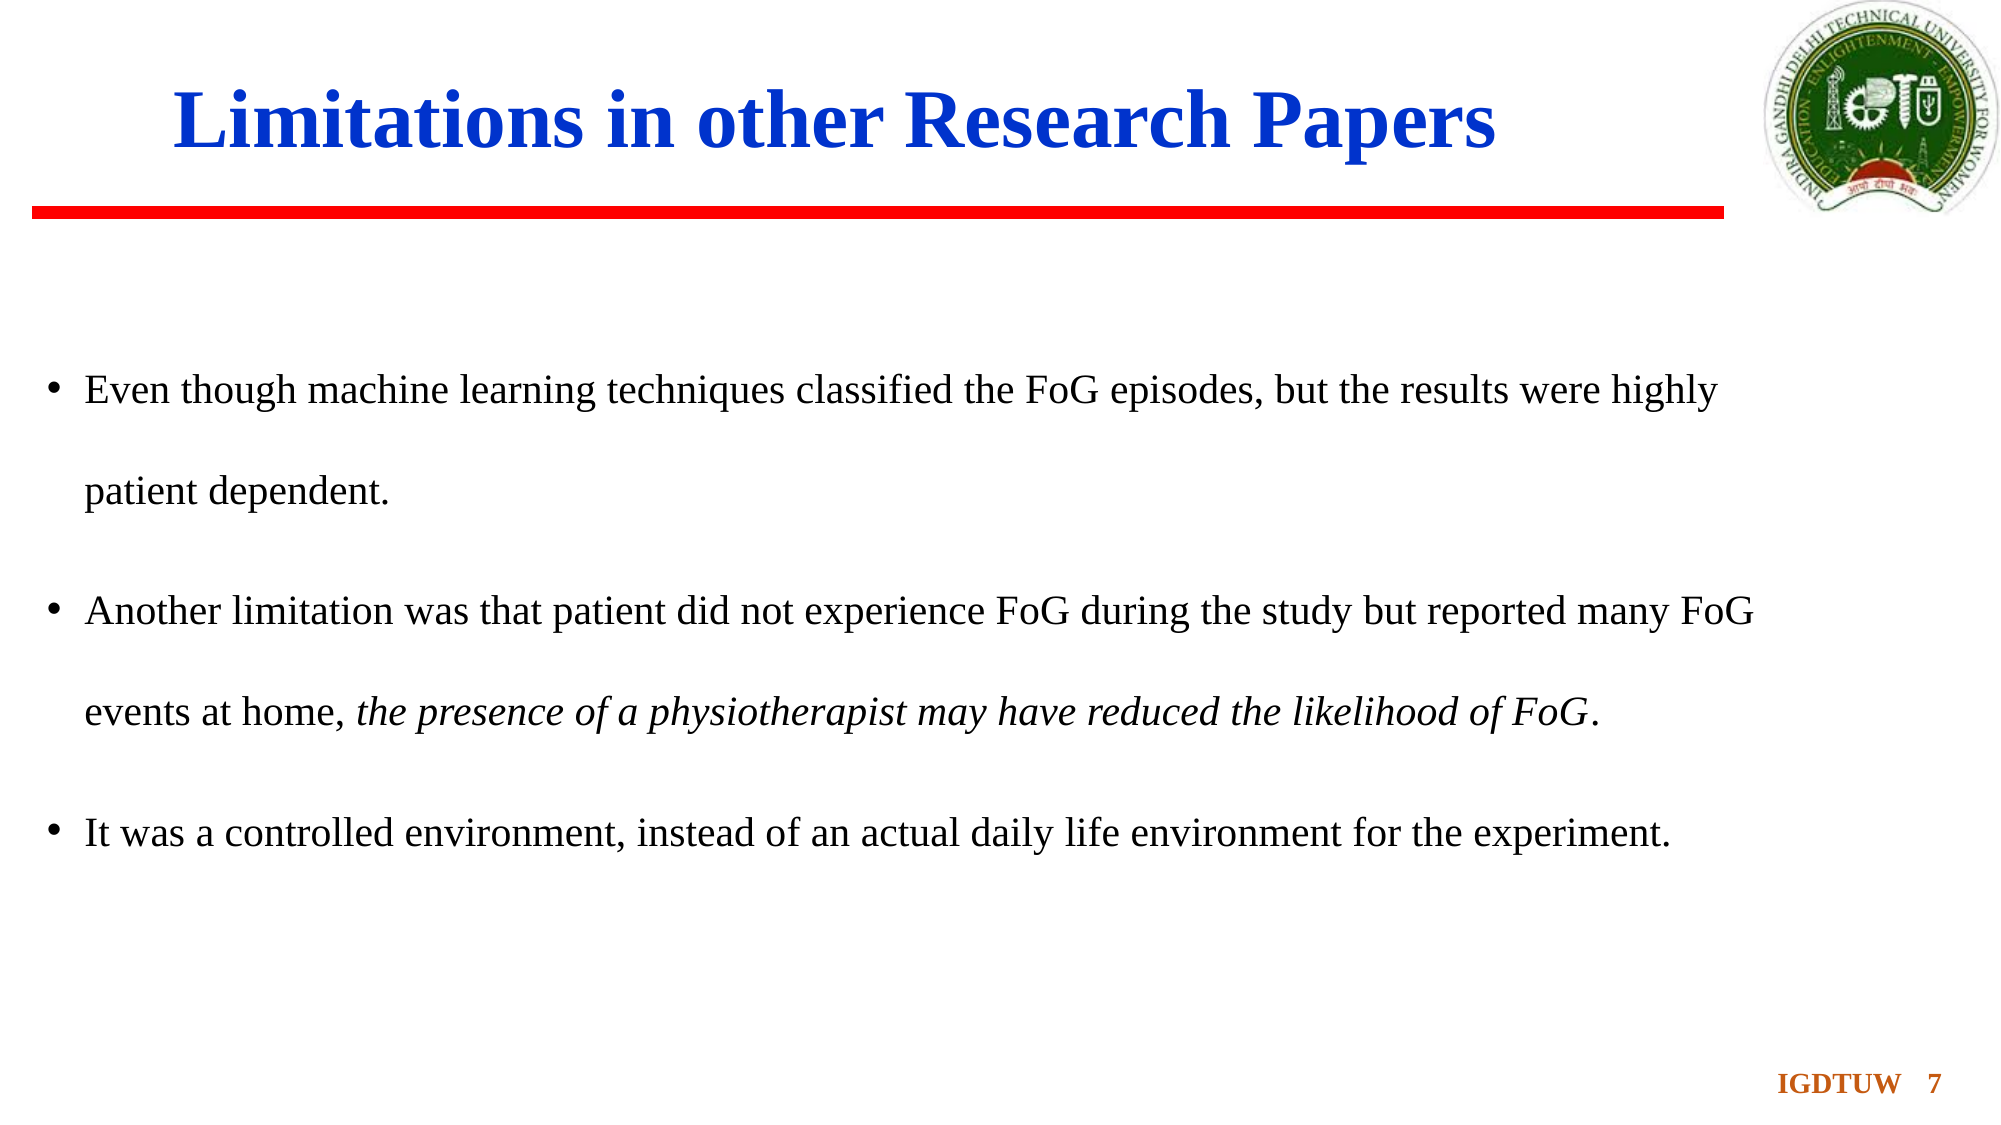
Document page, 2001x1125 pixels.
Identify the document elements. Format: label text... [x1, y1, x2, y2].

picture [1763, 0, 2000, 218]
text_box IGDTUW 7 [1735, 1048, 1985, 1116]
list Even though machine learning techniques classified the FoG episodes, but the results were highly patient dependent. Another limitation was that patient did not experience FoG during the study but reported many FoG events at home, the presence of a physiotherapist may have reduced the likelihood of FoG. It was a controlled environment, instead of an actual daily life environment for the experiment. [31, 304, 1793, 952]
title Limitations in other Research Papers [87, 49, 1585, 193]
